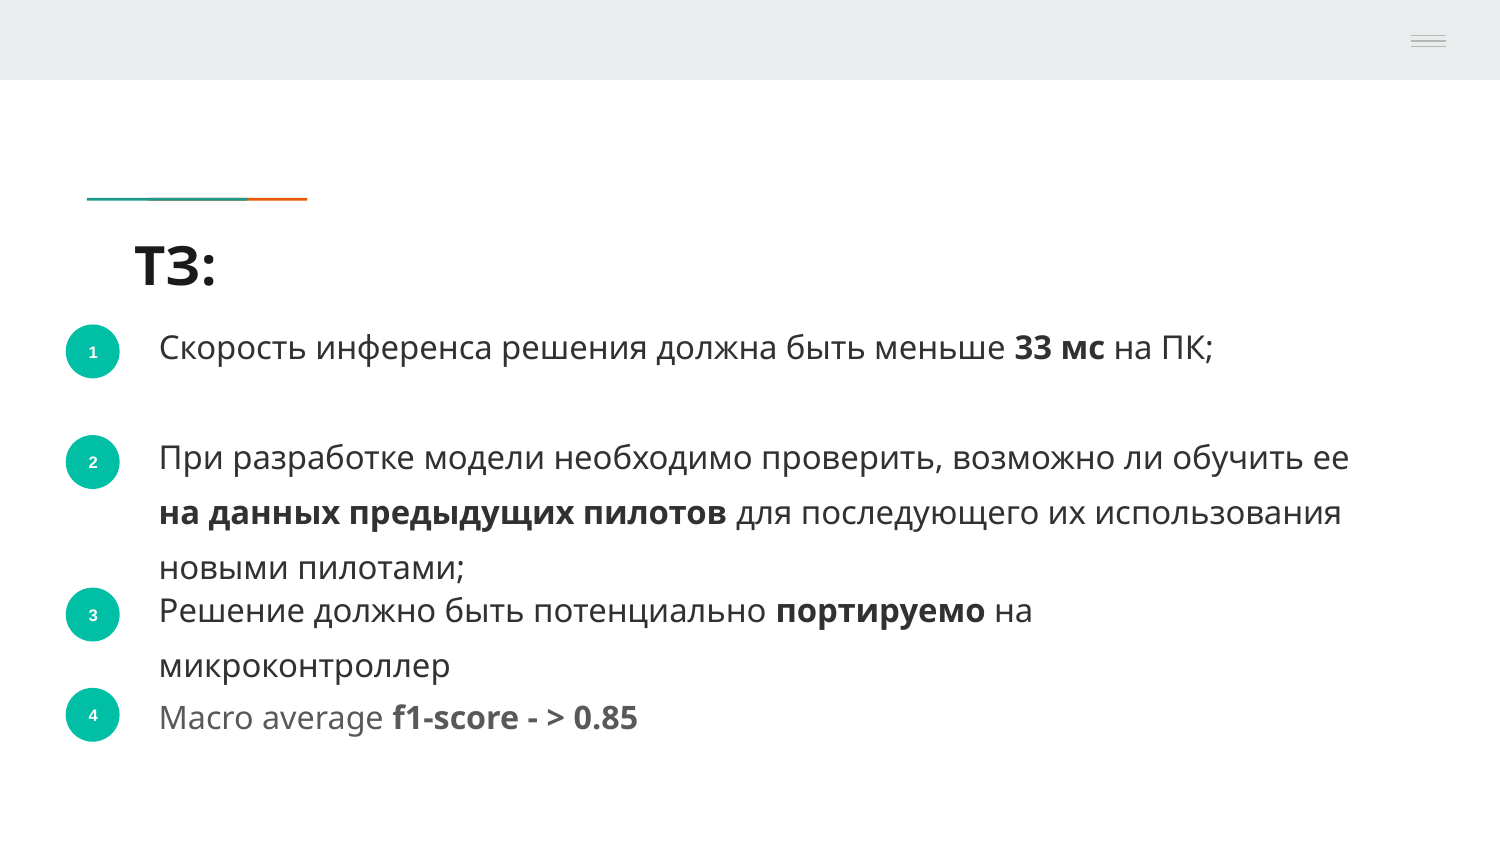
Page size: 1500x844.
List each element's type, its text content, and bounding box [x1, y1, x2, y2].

text_box 4 [65, 687, 120, 742]
text_box 3 [65, 587, 120, 642]
list Решение должно быть потенциально портируемо на микроконтроллер [143, 602, 1316, 647]
text_box 2 [65, 435, 120, 489]
title ТЗ: [119, 216, 1381, 305]
text_box 1 [65, 324, 120, 379]
text_box При разработке модели необходимо проверить, возможно ли обучить ее на данных предыдущих пилотов для последующего их использования новыми пилотами; [143, 406, 1405, 602]
text_box Macro average f1-score - > 0.85 [143, 682, 1286, 737]
list Скорость инференса решения должна быть меньше 33 мс на ПК; [143, 296, 1286, 384]
list [143, 647, 1316, 679]
